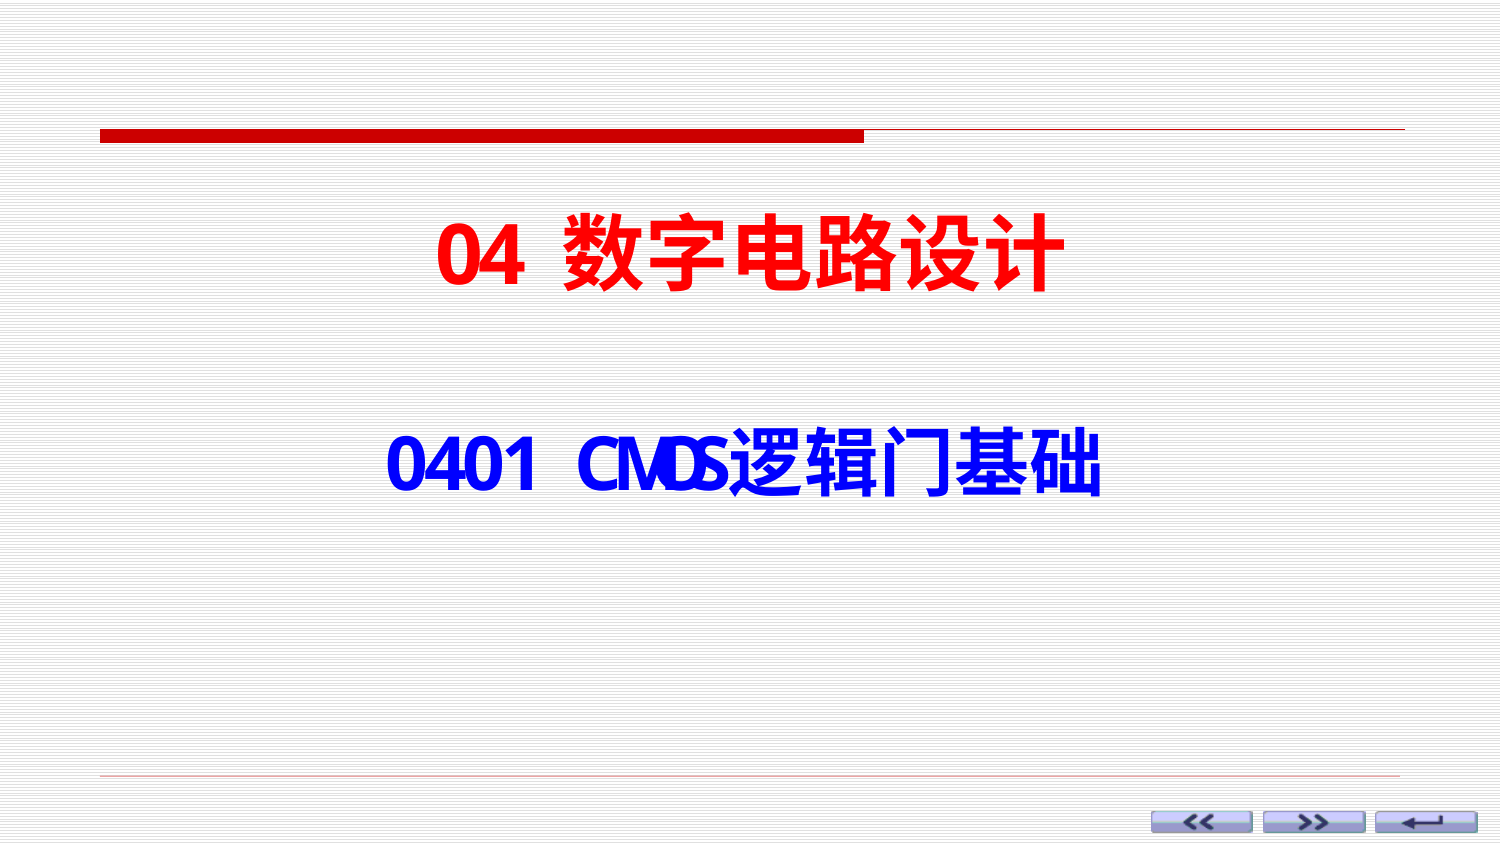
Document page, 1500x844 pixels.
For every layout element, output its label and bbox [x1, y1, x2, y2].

text_box [0, 0, 1500, 844]
